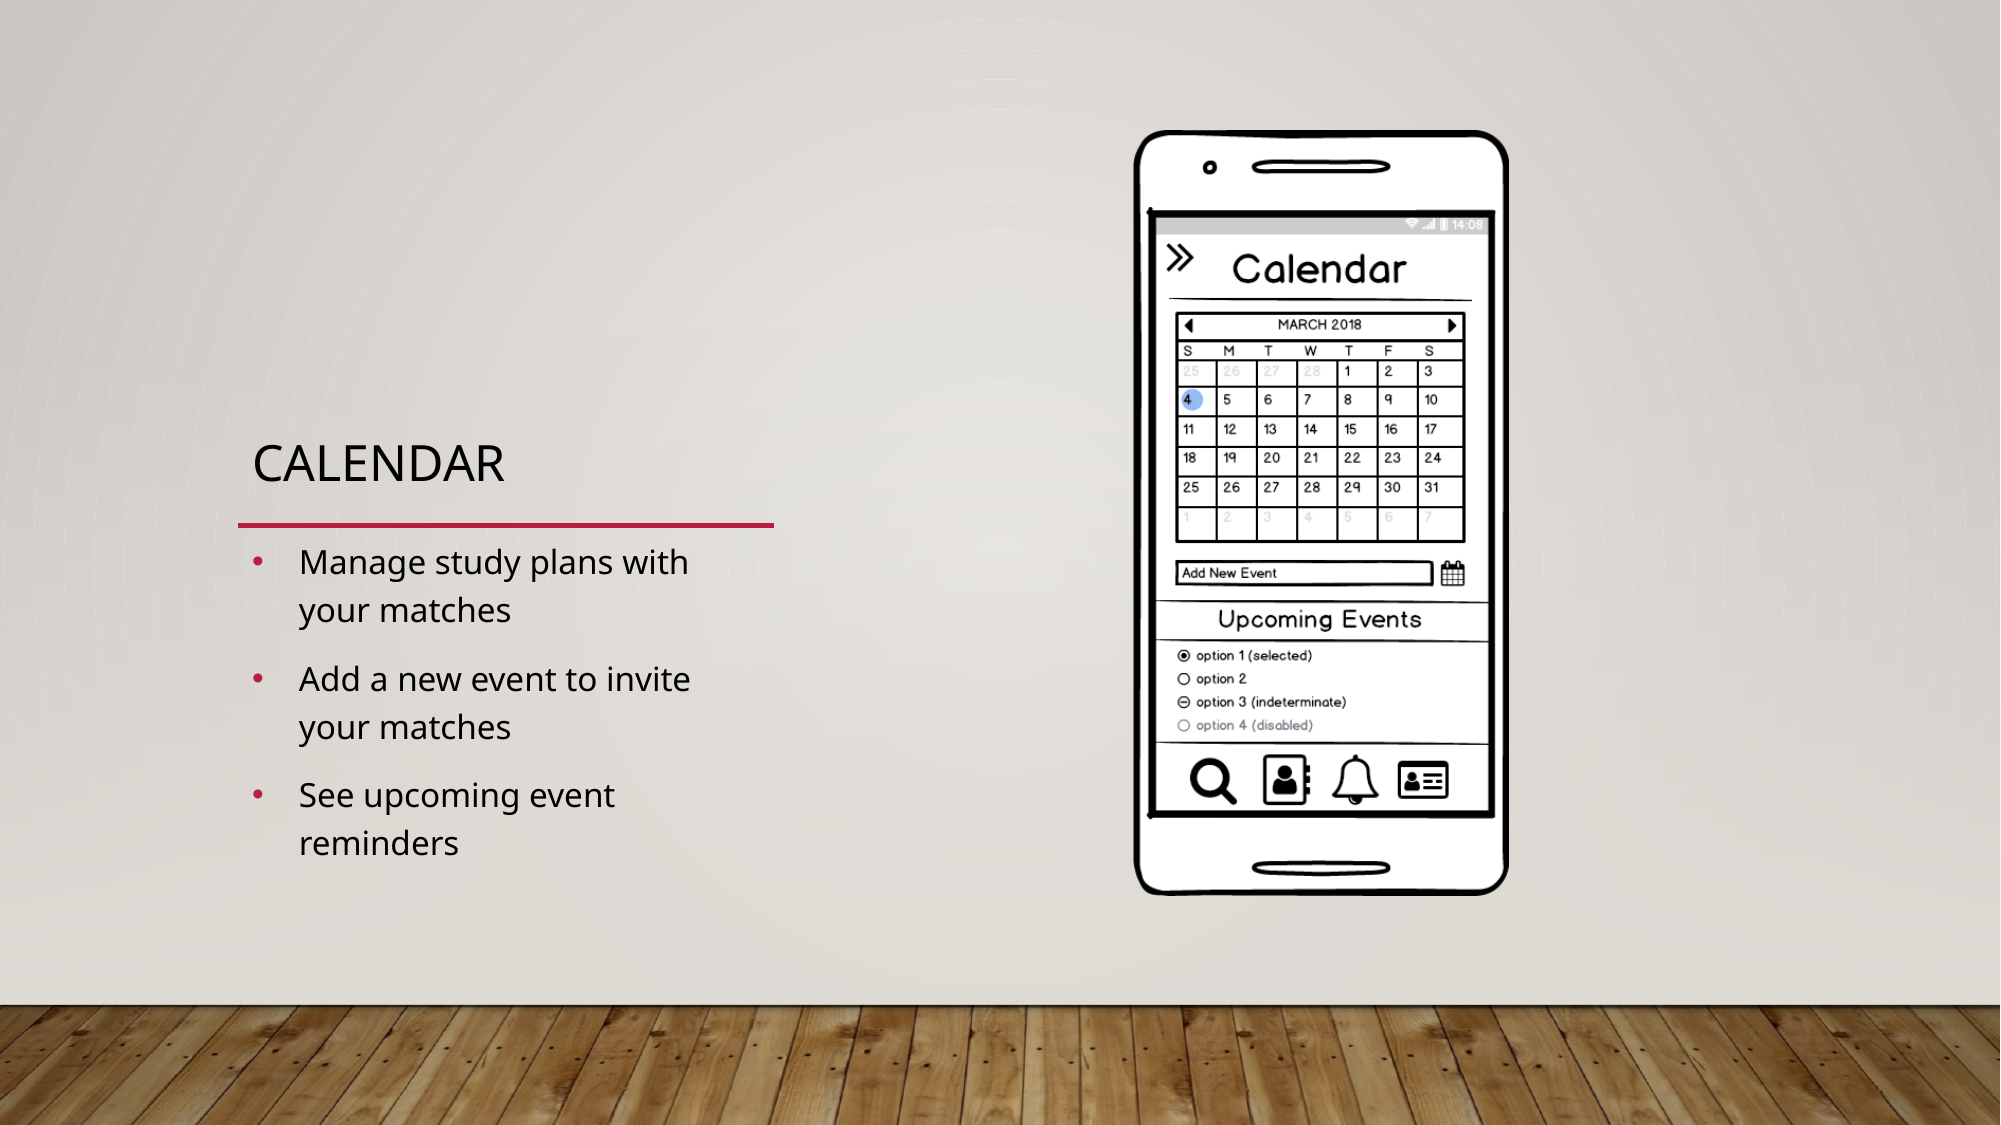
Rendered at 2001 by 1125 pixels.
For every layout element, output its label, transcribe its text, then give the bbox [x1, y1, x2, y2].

title Calendar [236, 131, 774, 500]
list Manage study plans with your matches Add a new event to invite your matches See upcoming event reminders [236, 525, 775, 895]
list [1132, 130, 1509, 896]
picture [0, 1005, 2000, 1125]
